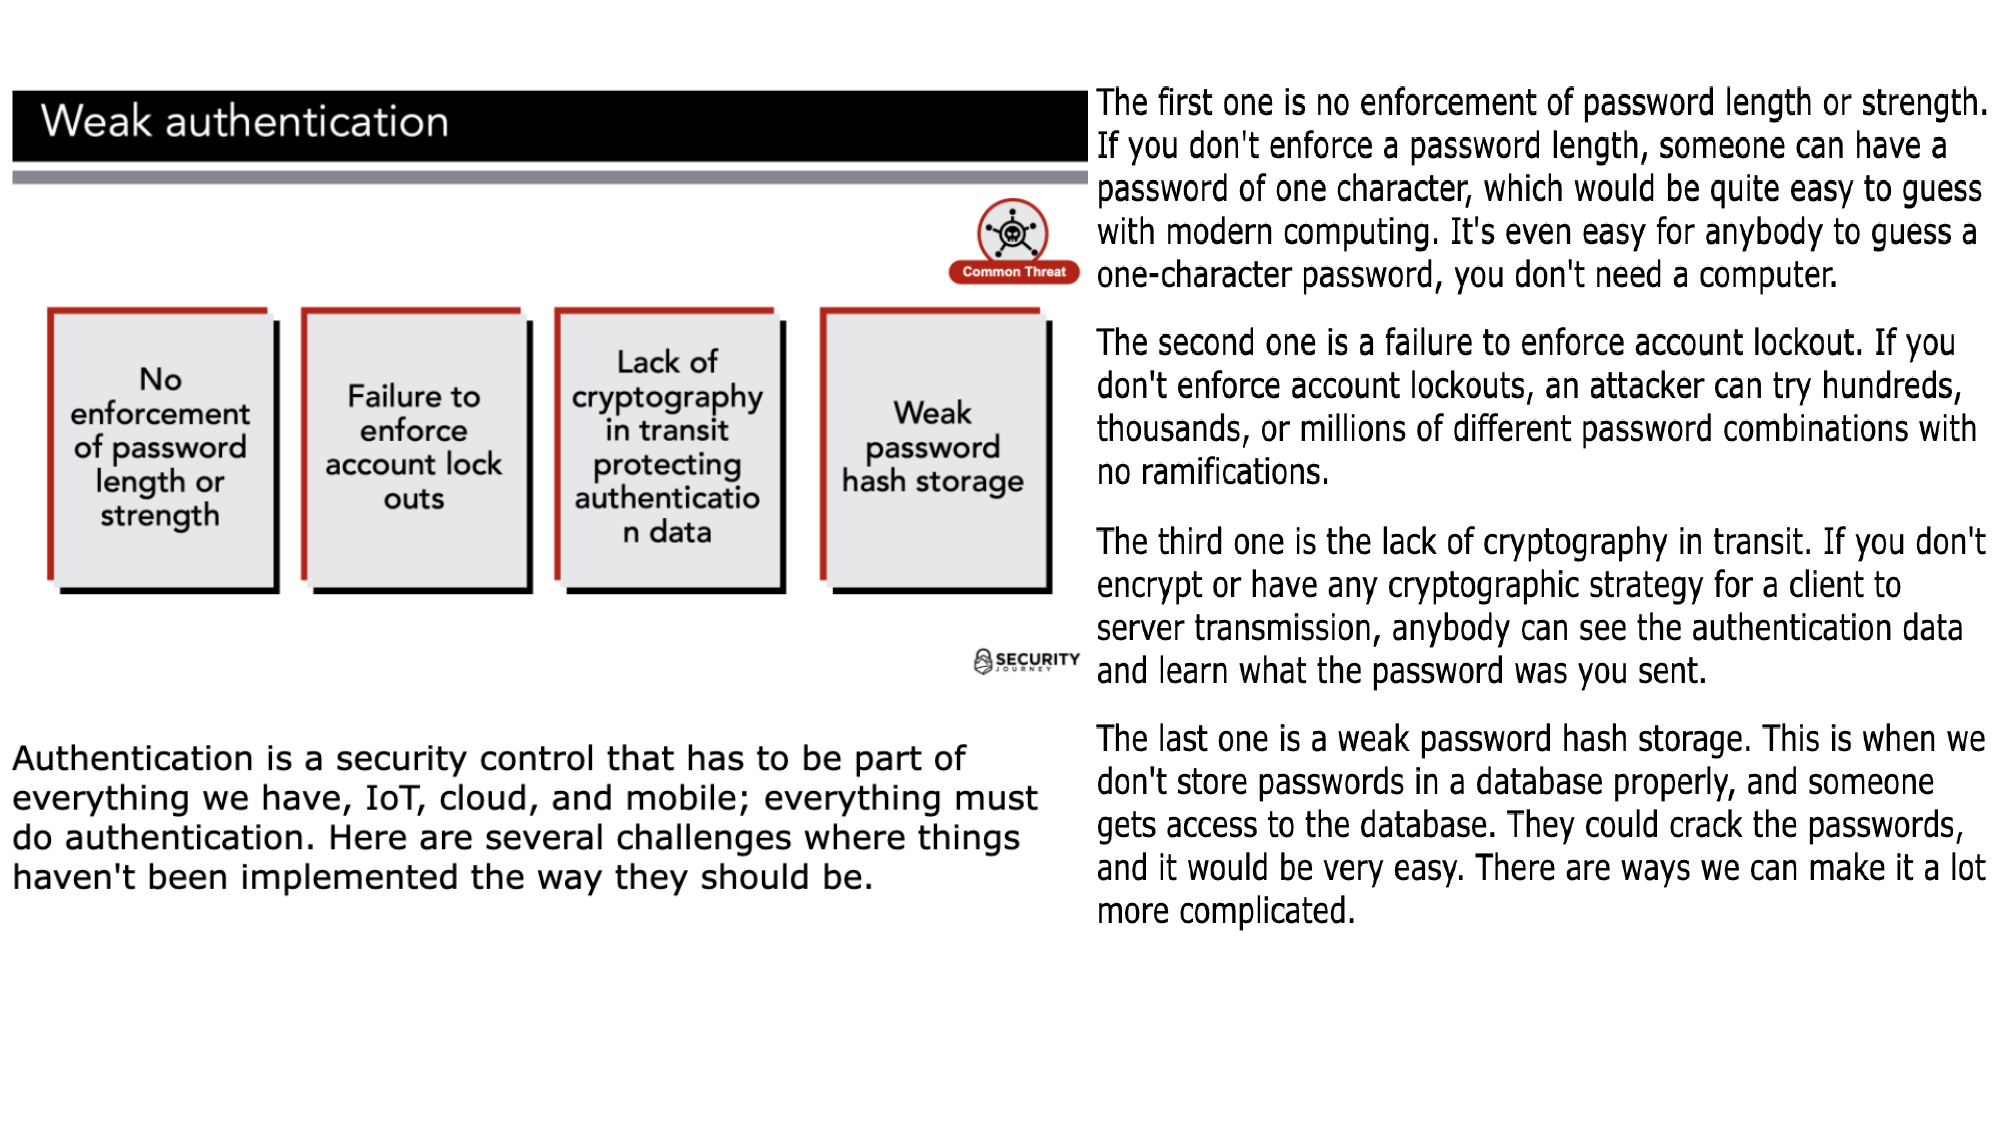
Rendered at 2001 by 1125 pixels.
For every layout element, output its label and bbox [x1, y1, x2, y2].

picture [0, 70, 2000, 951]
